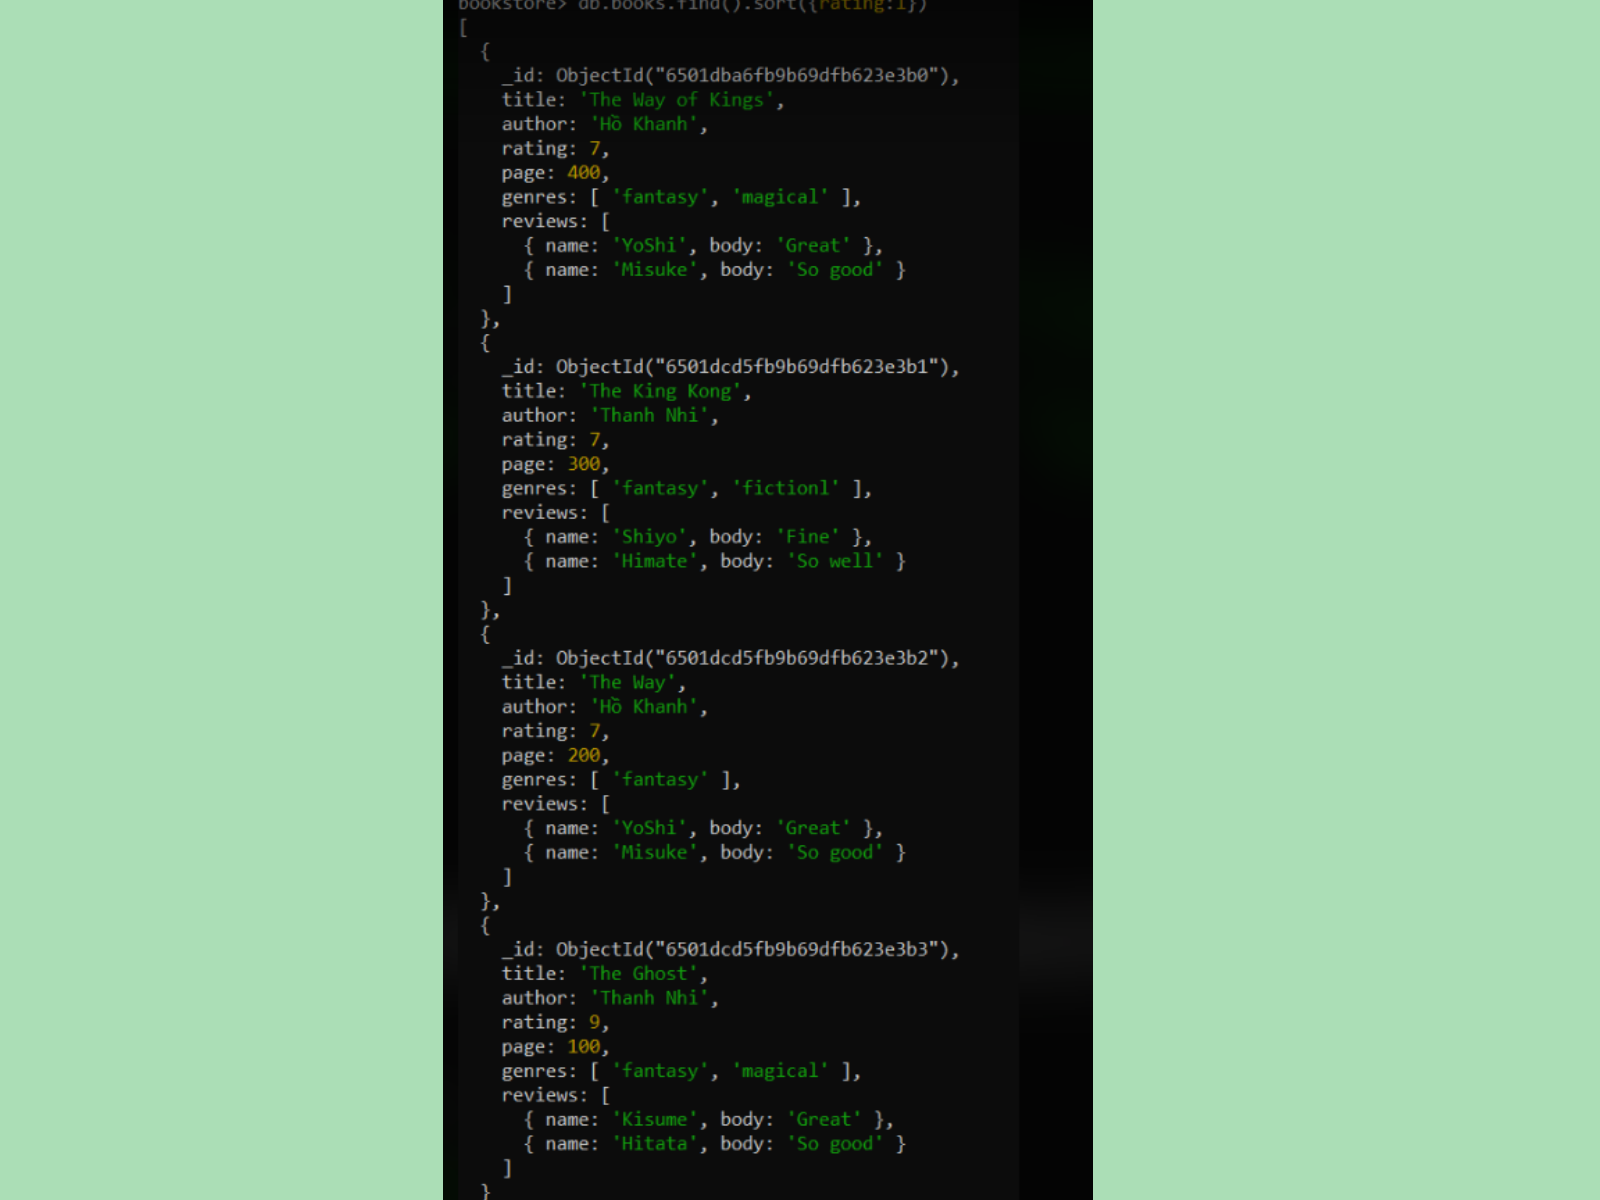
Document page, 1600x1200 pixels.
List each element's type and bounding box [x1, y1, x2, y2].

picture [443, 0, 1093, 1200]
